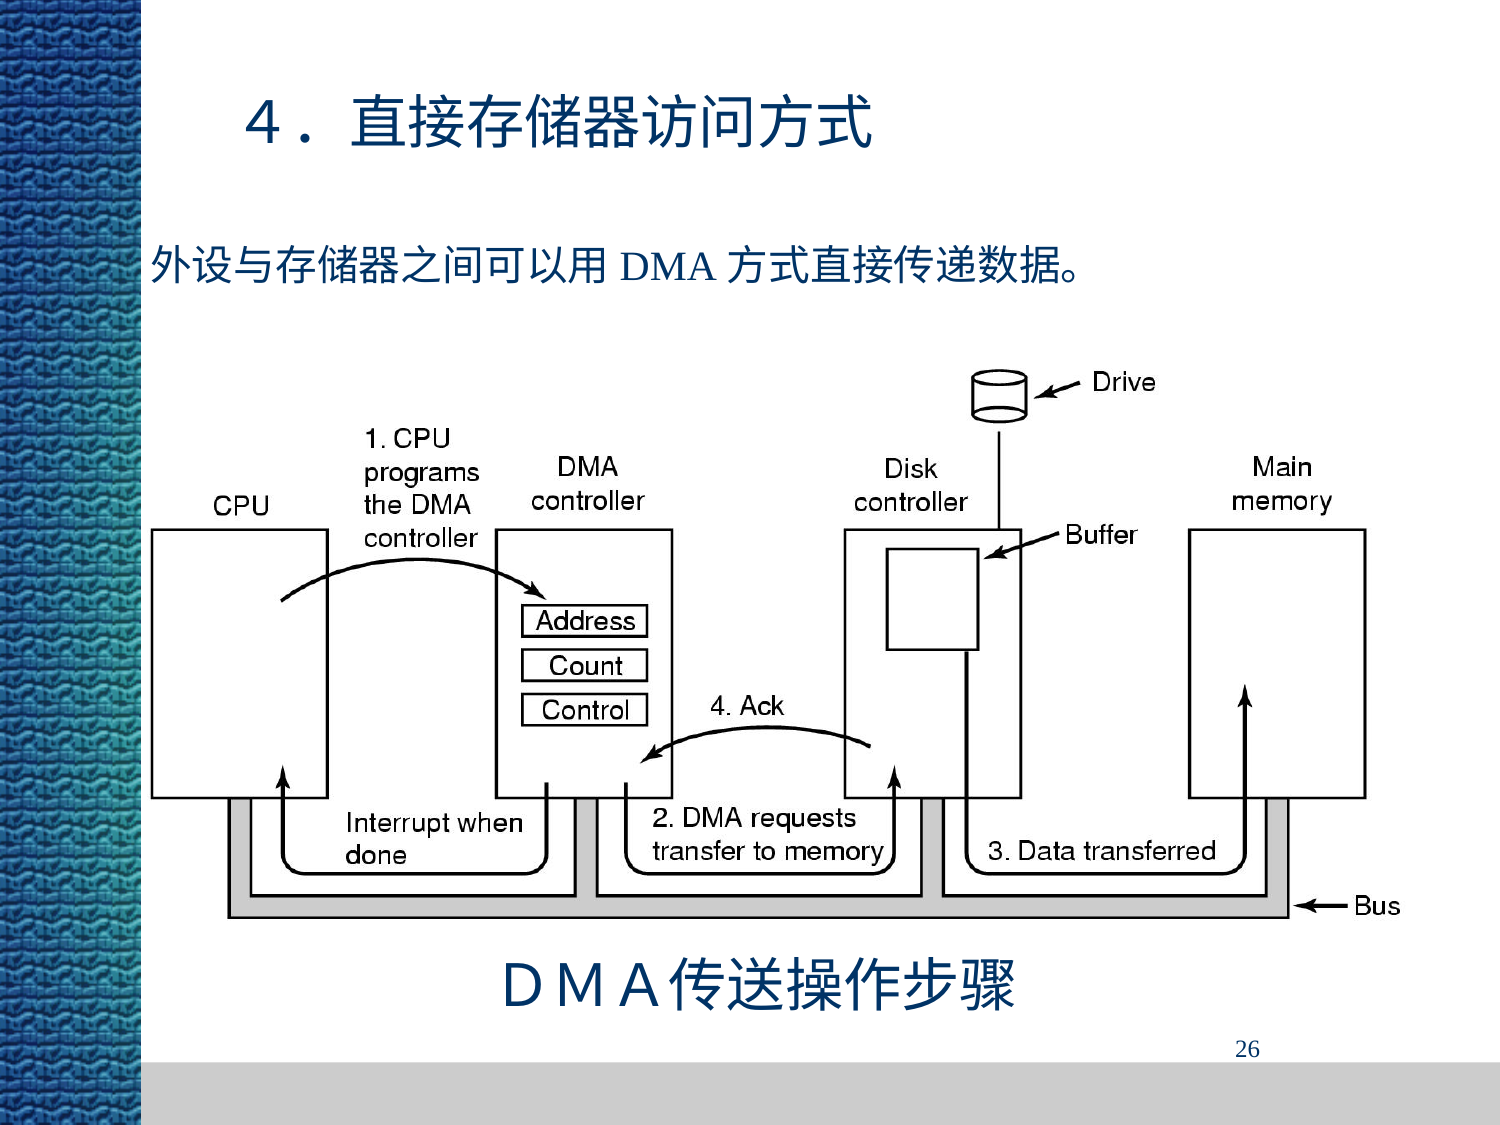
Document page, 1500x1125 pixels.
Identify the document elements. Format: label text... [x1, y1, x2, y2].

text_box 26 [1025, 1024, 1275, 1100]
text_box ＤＭＡ传送操作步骤 [289, 940, 1223, 1024]
picture [147, 361, 1406, 924]
picture [0, 0, 141, 1125]
text_box 外设与存储器之间可以用DMA方式直接传递数据。 [135, 231, 1424, 297]
text_box ４．直接存储器访问方式 [218, 78, 1140, 163]
